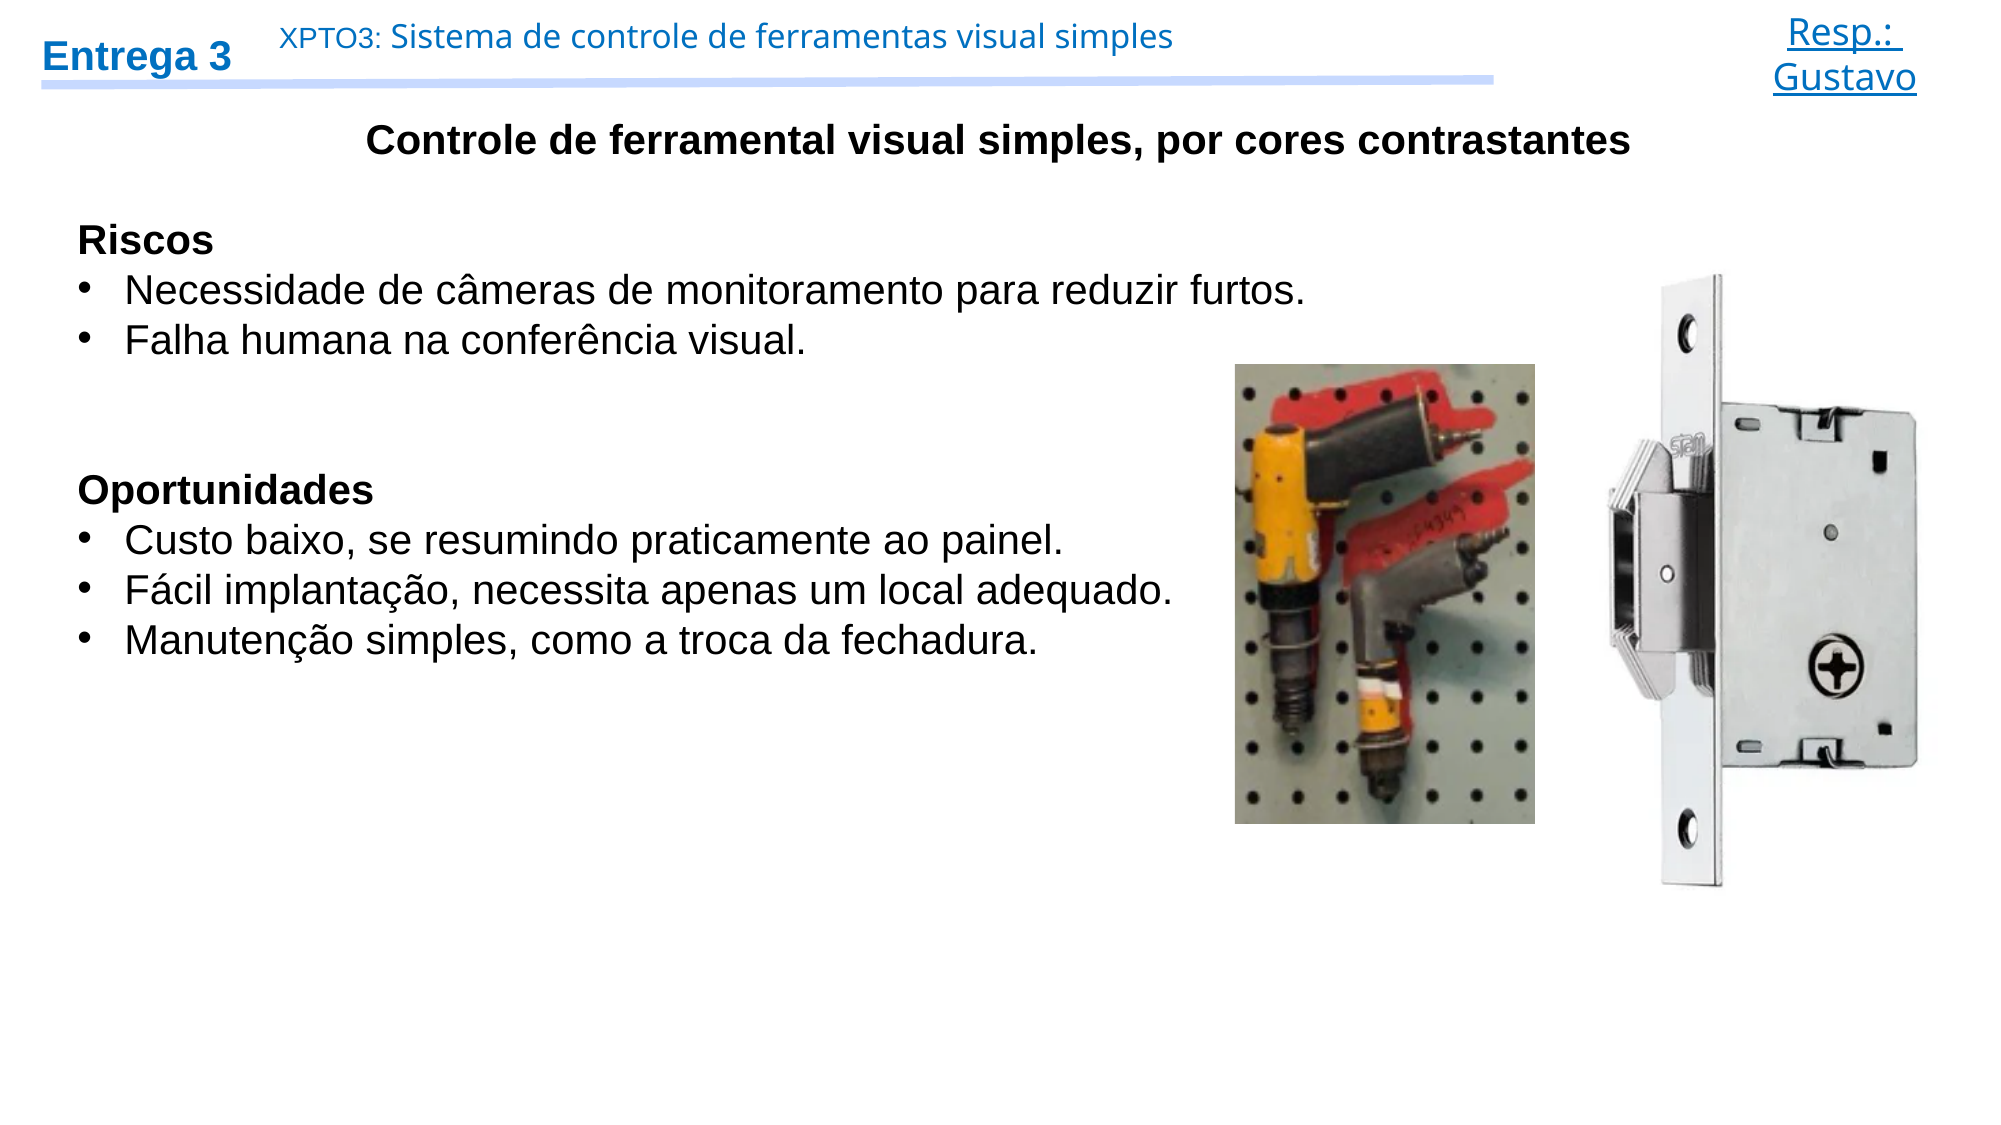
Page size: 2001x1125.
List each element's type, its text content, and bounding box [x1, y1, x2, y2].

text_box Controle de ferramental visual simples, por cores contrastantes Riscos Necessidade de câmeras de monitoramento para reduzir furtos. Falha humana na conferência visual. Oportunidades Custo baixo, se resumindo praticamente ao painel. Fácil implantação, necessita apenas um local adequado. Manutenção simples, como a troca da fechadura. [62, 104, 1936, 671]
picture [1234, 364, 1536, 825]
text_box Resp.: Gustavo [1700, 0, 1990, 105]
text_box XPTO3: Sistema de controle de ferramentas visual simples [263, 7, 1686, 63]
picture [1589, 243, 1938, 924]
text_box Entrega 3 [33, 20, 264, 88]
